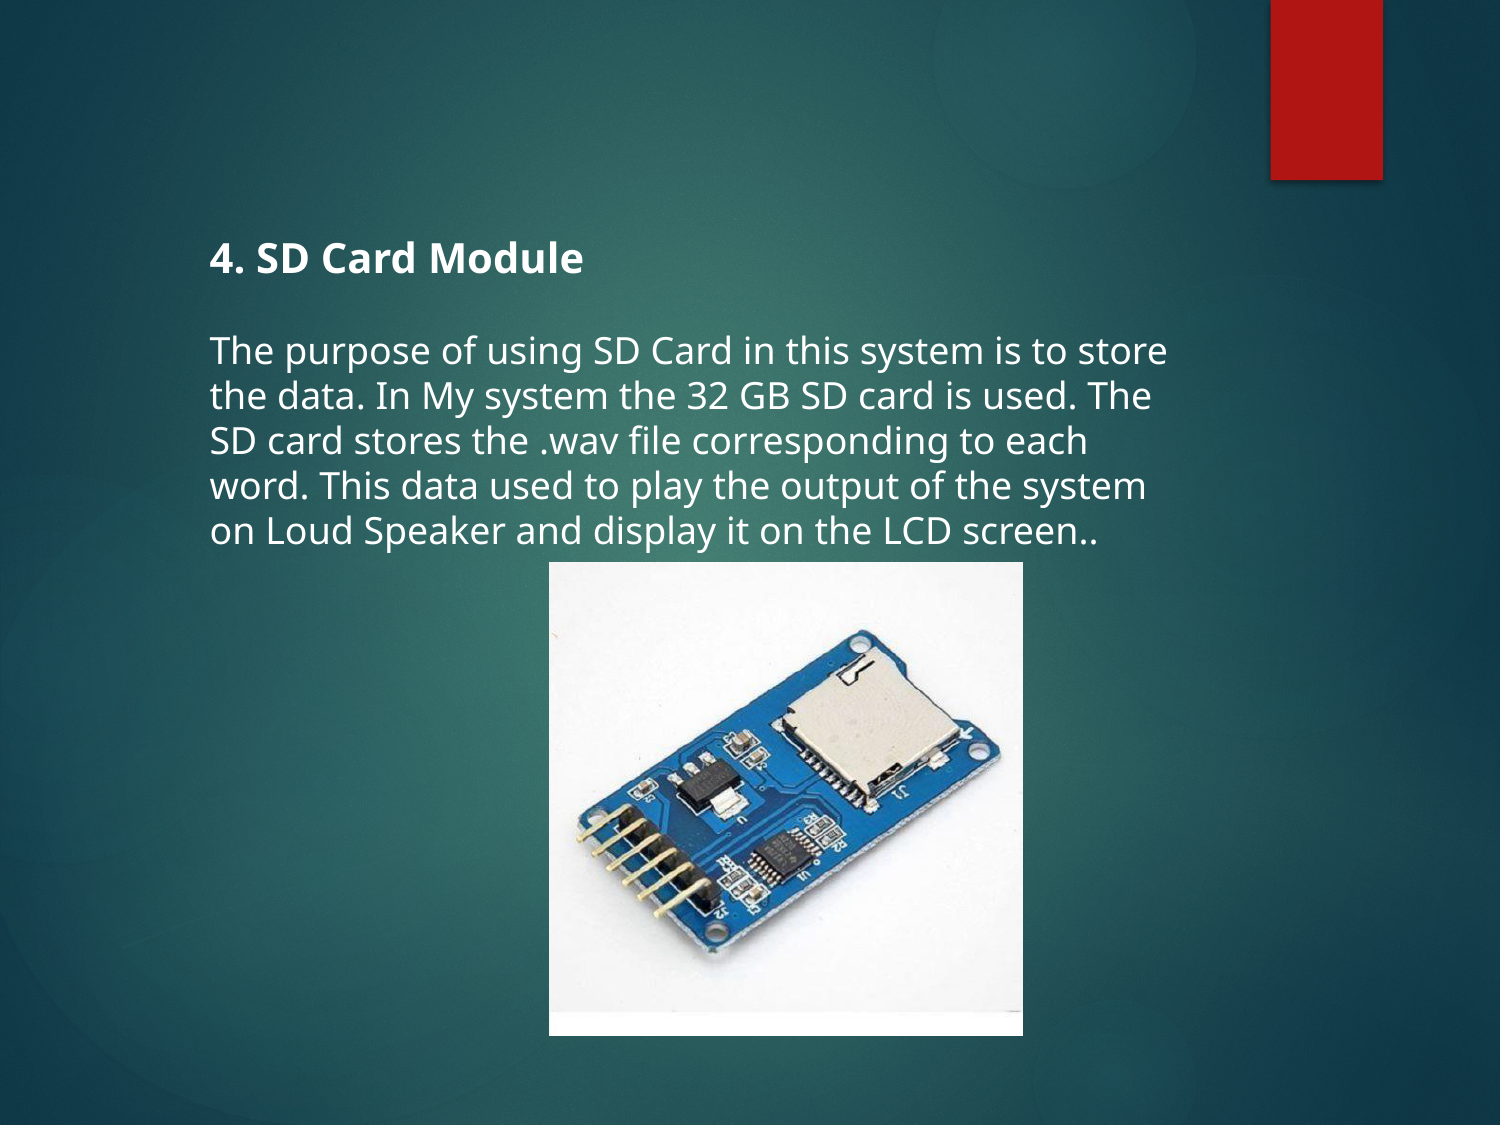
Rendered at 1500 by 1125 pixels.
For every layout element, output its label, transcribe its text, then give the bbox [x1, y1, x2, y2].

picture [548, 562, 1023, 1037]
text_box 4. SD Card Module The purpose of using SD Card in this system is to store the data. In My system the 32 GB SD card is used. The SD card stores the .wav file corresponding to each word. This data used to play the output of the system on Loud Speaker and display it on the LCD screen.. [194, 224, 1211, 560]
